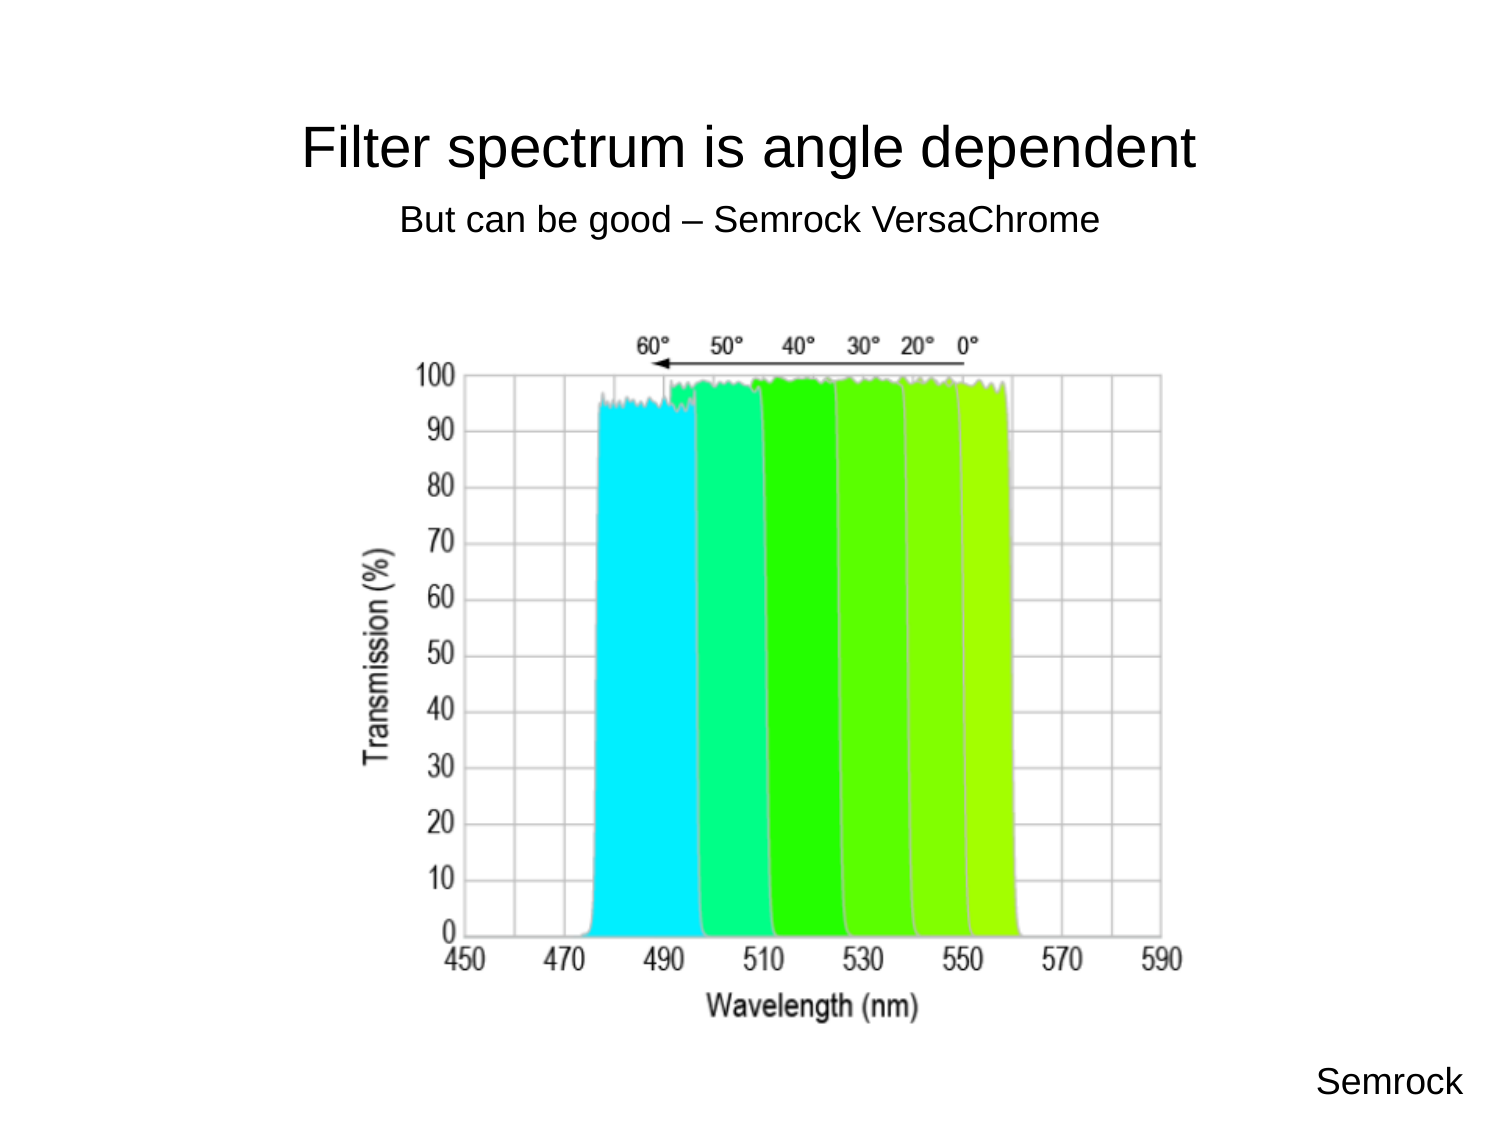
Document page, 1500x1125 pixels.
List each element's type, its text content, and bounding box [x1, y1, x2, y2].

text_box But can be good – Semrock VersaChrome [324, 187, 1175, 248]
text_box Semrock [1300, 1049, 1479, 1110]
title Filter spectrum is angle dependent [112, 49, 1388, 238]
picture [349, 287, 1263, 1038]
